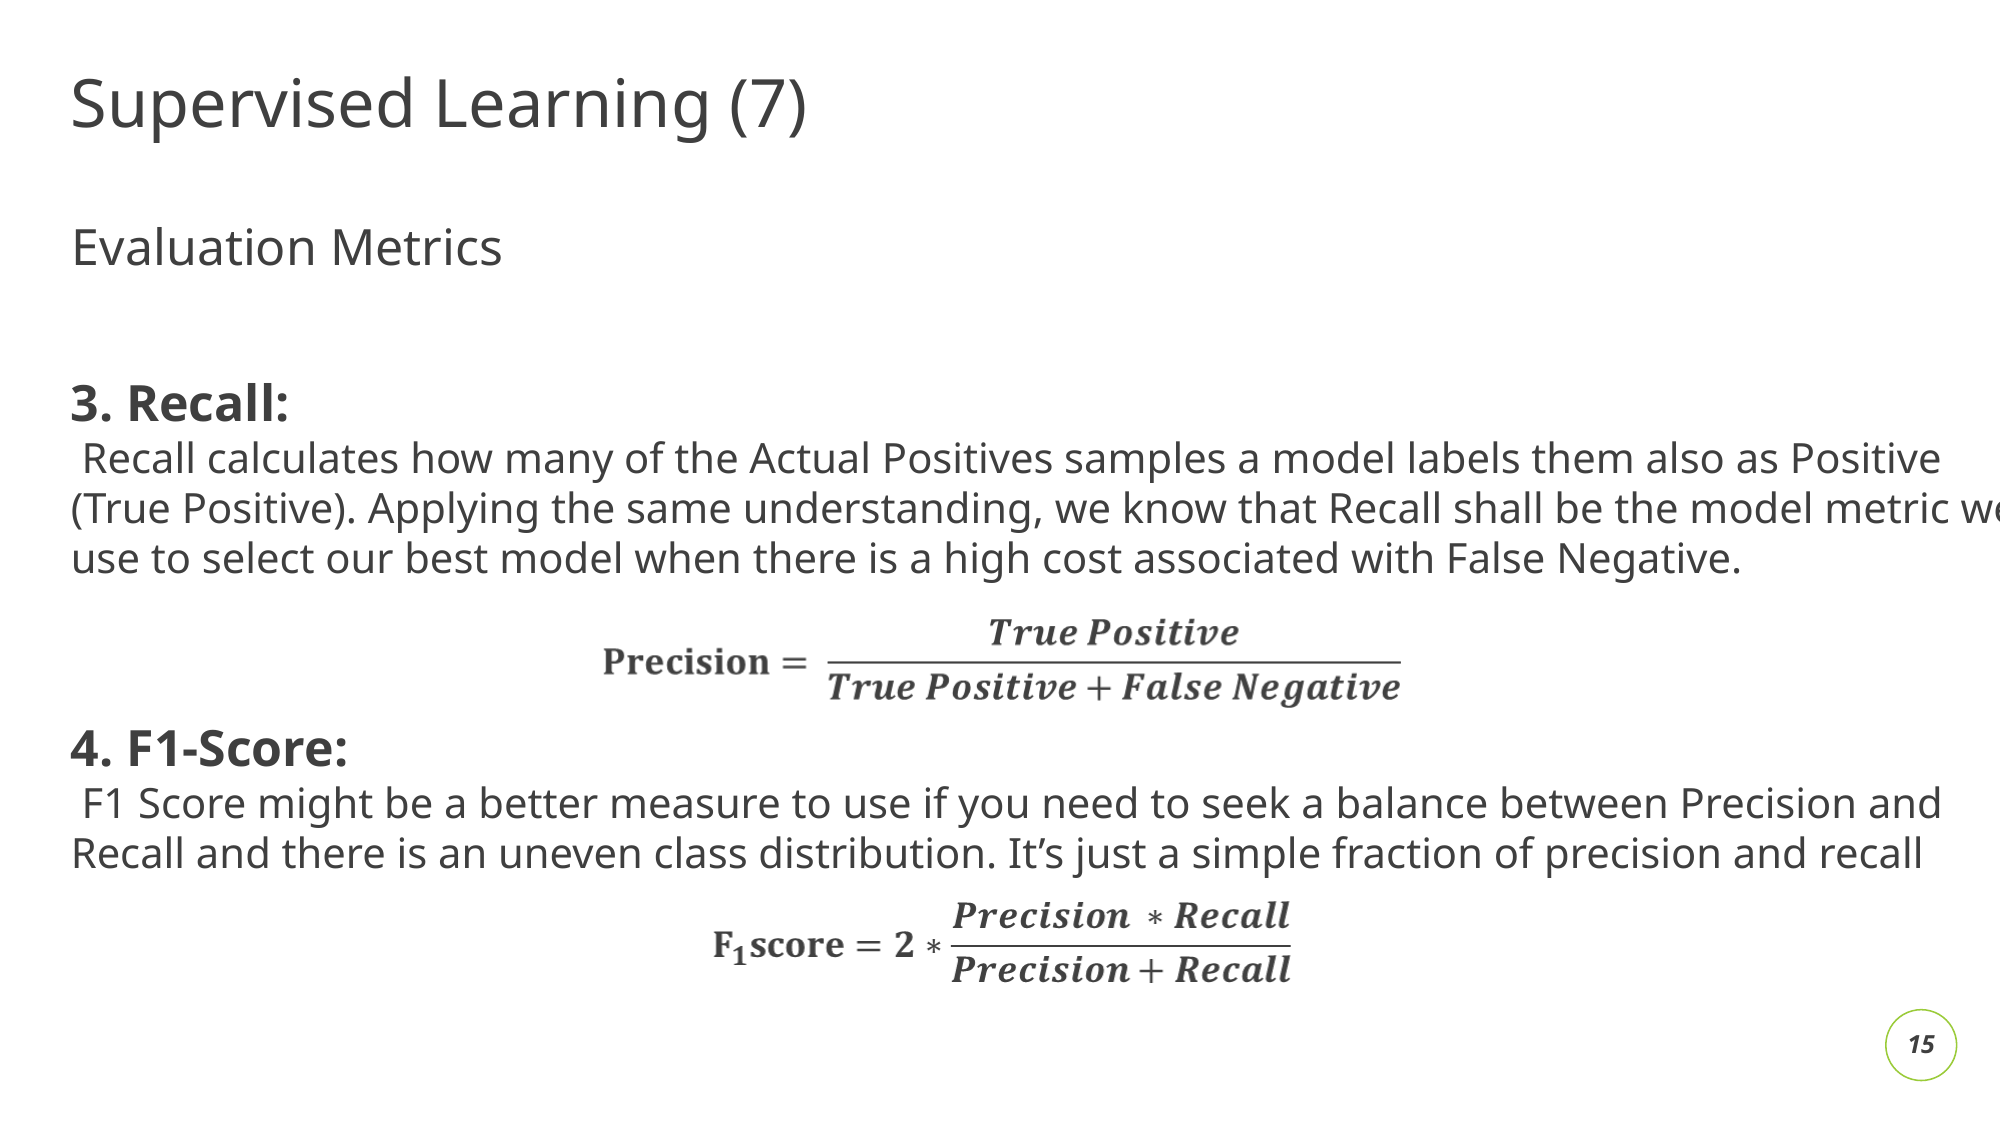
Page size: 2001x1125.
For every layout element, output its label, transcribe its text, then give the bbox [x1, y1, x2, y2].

text_box Evaluation Metrics [71, 215, 1156, 298]
text_box [531, 889, 1471, 991]
text_box 3. Recall: Recall calculates how many of the Actual Positives samples a model labels them also as Positive (True Positive). Applying the same understanding, we know that Recall shall be the model metric we use to select our best model when there is a high cost associated with False Negative. [70, 371, 2000, 608]
text_box [531, 607, 1471, 716]
title Supervised Learning (7) [70, 70, 1932, 142]
slide_number ‹#› [1885, 1008, 1958, 1082]
text_box 4. F1-Score: F1 Score might be a better measure to use if you need to seek a balance between Precision and Recall and there is an uneven class distribution. It’s just a simple fraction of precision and recall [70, 716, 2000, 911]
